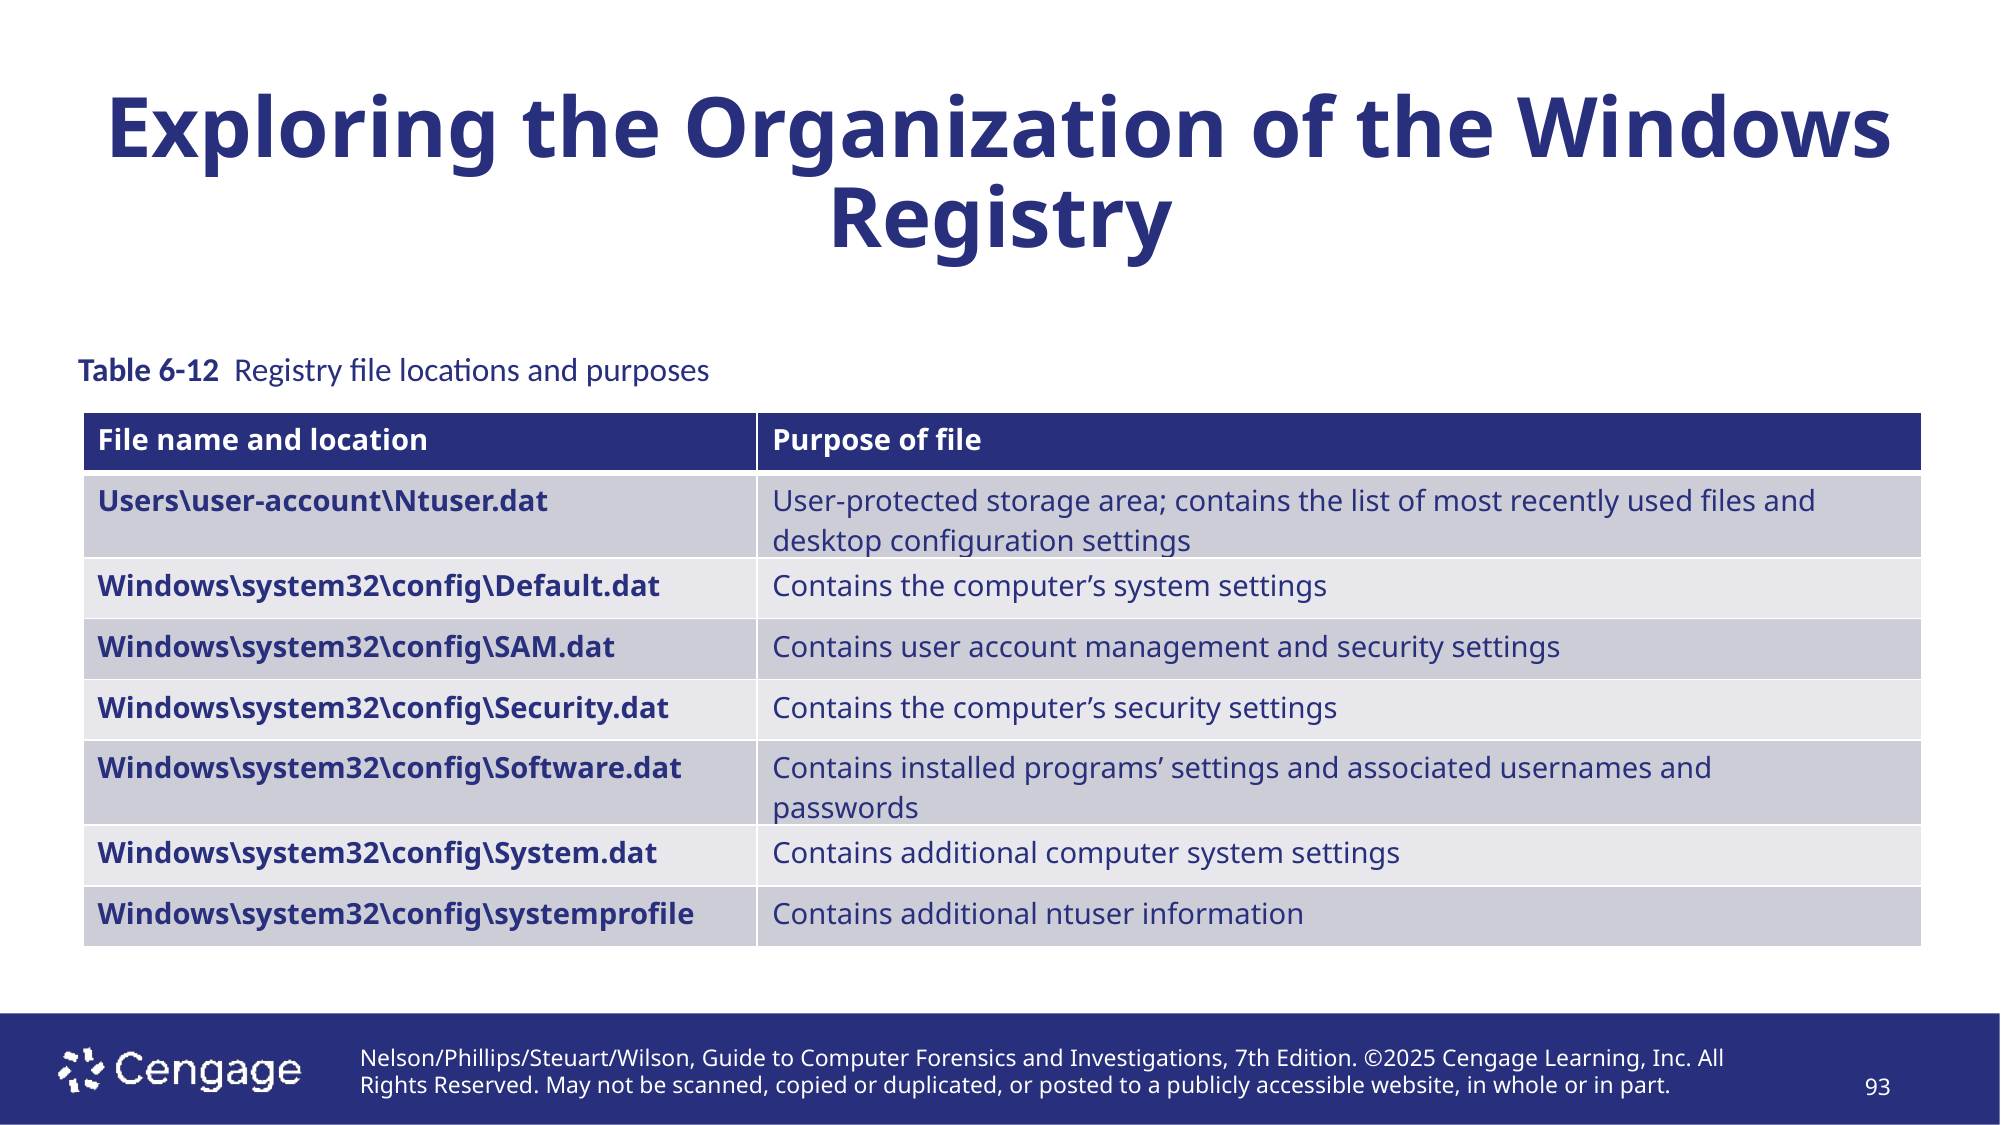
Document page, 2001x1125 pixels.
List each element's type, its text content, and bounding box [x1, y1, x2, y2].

table_cell Users\user-account\Ntuser.dat [84, 476, 756, 557]
table_cell Contains the computer’s security settings [758, 680, 1921, 739]
table_cell Windows\system32\config\systemprofile [84, 887, 756, 946]
table_cell Windows\system32\config\Default.dat [84, 559, 756, 618]
table_cell Windows\system32\config\Software.dat [84, 741, 756, 824]
table_header File name and location [84, 413, 756, 470]
table_cell Windows\system32\config\Security.dat [84, 680, 756, 739]
table_cell Contains the computer’s system settings [758, 559, 1921, 618]
table_cell Windows\system32\config\SAM.dat [84, 619, 756, 679]
table_cell Contains installed programs’ settings and associated usernames and passwords [758, 741, 1921, 824]
table_cell Contains user account management and security settings [758, 619, 1921, 679]
text_box Table 6-12 Registry file locations and purposes [63, 340, 726, 395]
table_cell User-protected storage area; contains the list of most recently used files and desktop configuration settings [758, 476, 1921, 557]
table_cell Windows\system32\config\System.dat [84, 826, 756, 885]
table_cell Contains additional computer system settings [758, 826, 1921, 885]
title Exploring the Organization of the Windows Registry [78, 77, 1923, 278]
table_cell Contains additional ntuser information [758, 887, 1921, 946]
picture [30, 1020, 329, 1121]
table_header Purpose of file [758, 413, 1921, 470]
